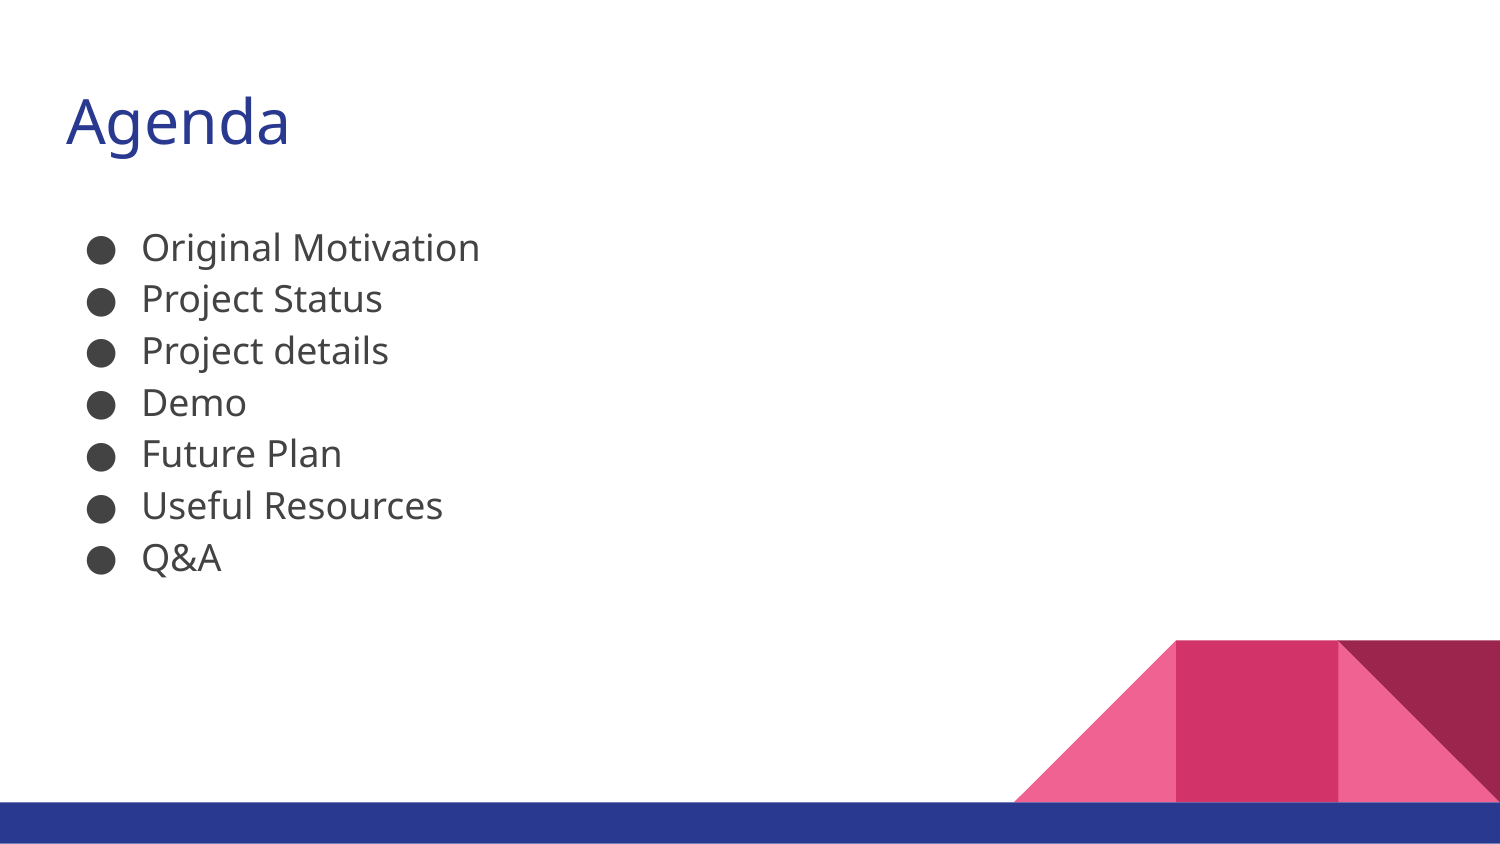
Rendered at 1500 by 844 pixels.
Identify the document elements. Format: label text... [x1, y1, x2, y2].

list Original Motivation Project Status Project details Demo Future Plan Useful Resources Q&A [51, 201, 1449, 750]
title Agenda [51, 67, 1449, 167]
